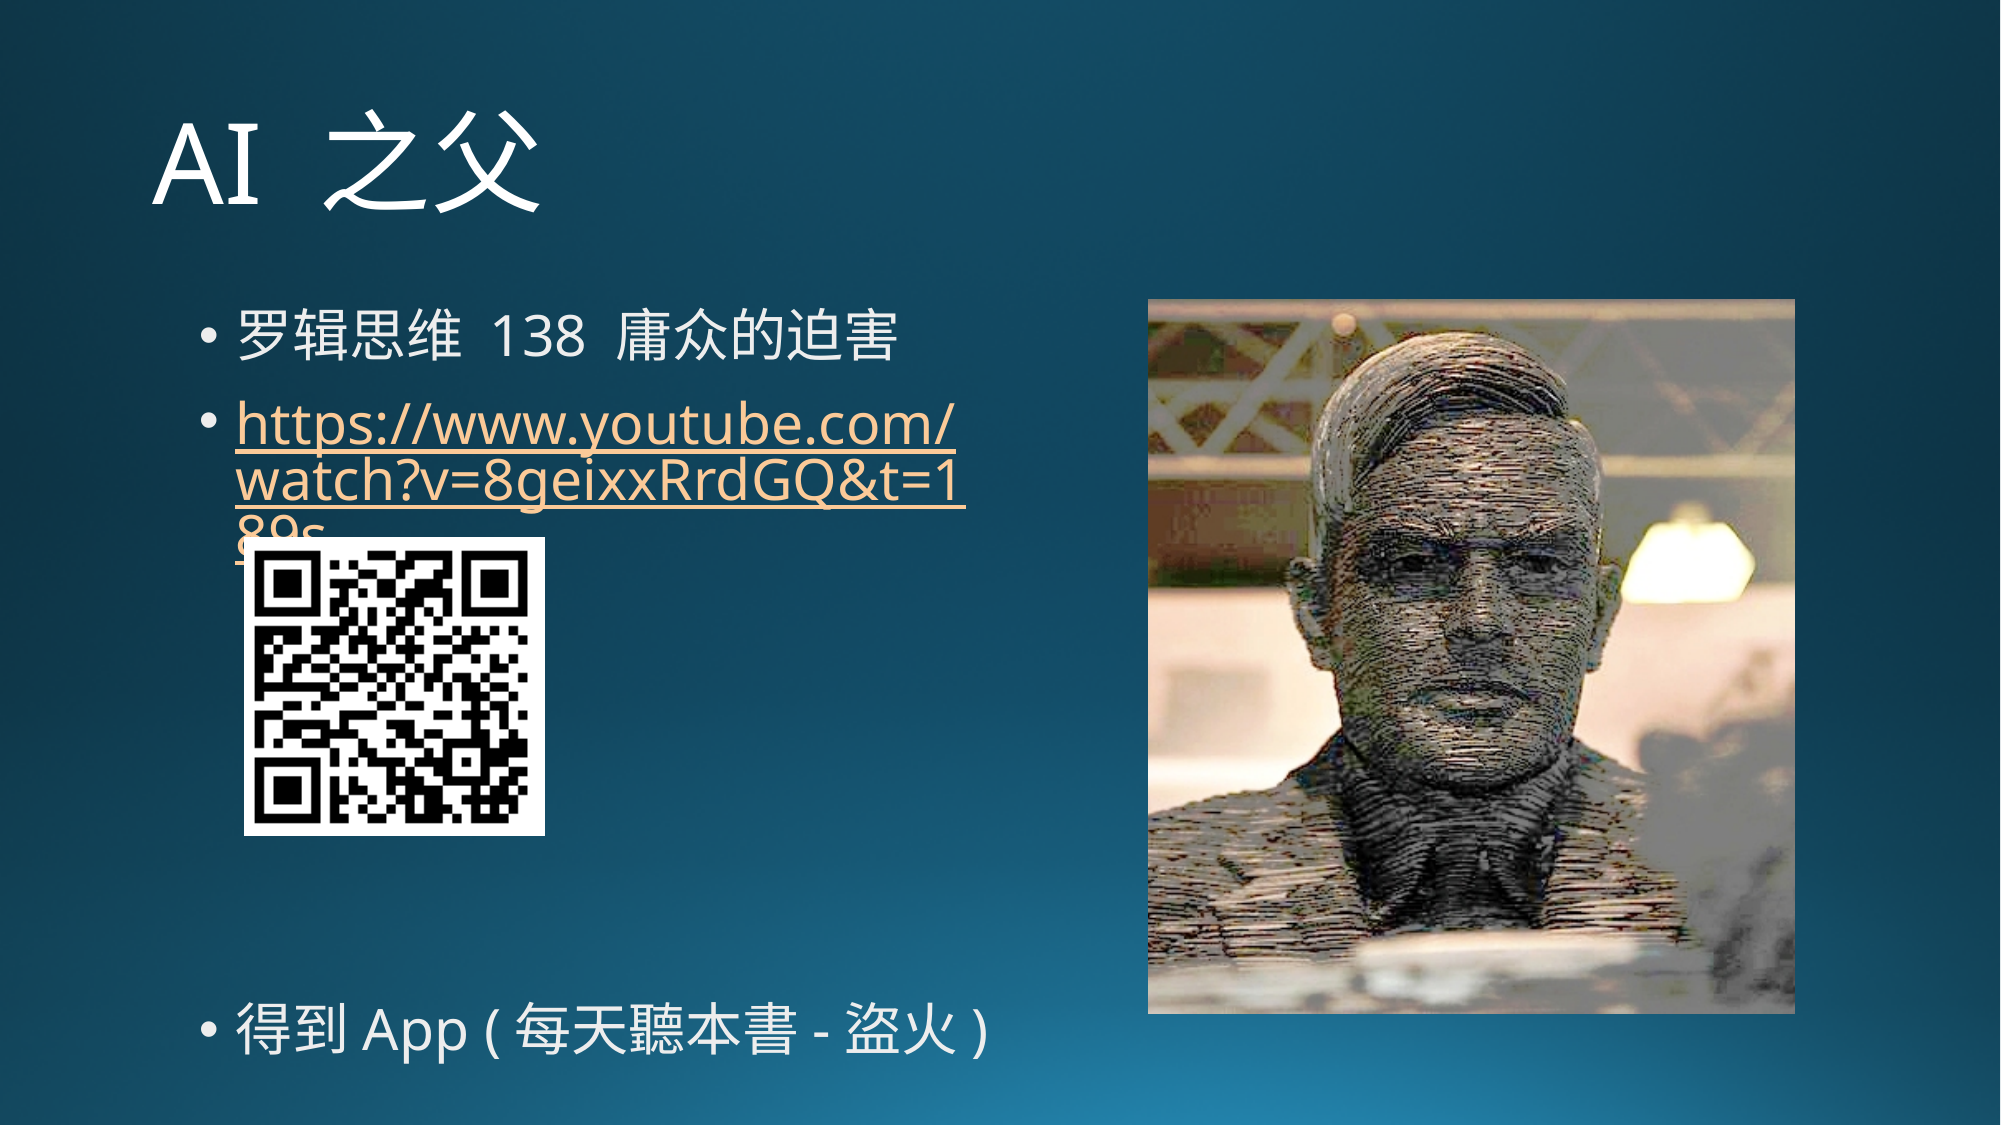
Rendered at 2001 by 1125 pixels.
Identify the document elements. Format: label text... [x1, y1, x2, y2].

title AI 之父 [137, 59, 1863, 278]
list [1148, 299, 1795, 1014]
text_box 罗辑思维 138 庸众的迫害 https://www.youtube.com/watch?v=8geixxRrdGQ&t=189s 得到App (每天聽本書-盜火) [183, 299, 1008, 1014]
picture [0, 0, 2001, 1125]
